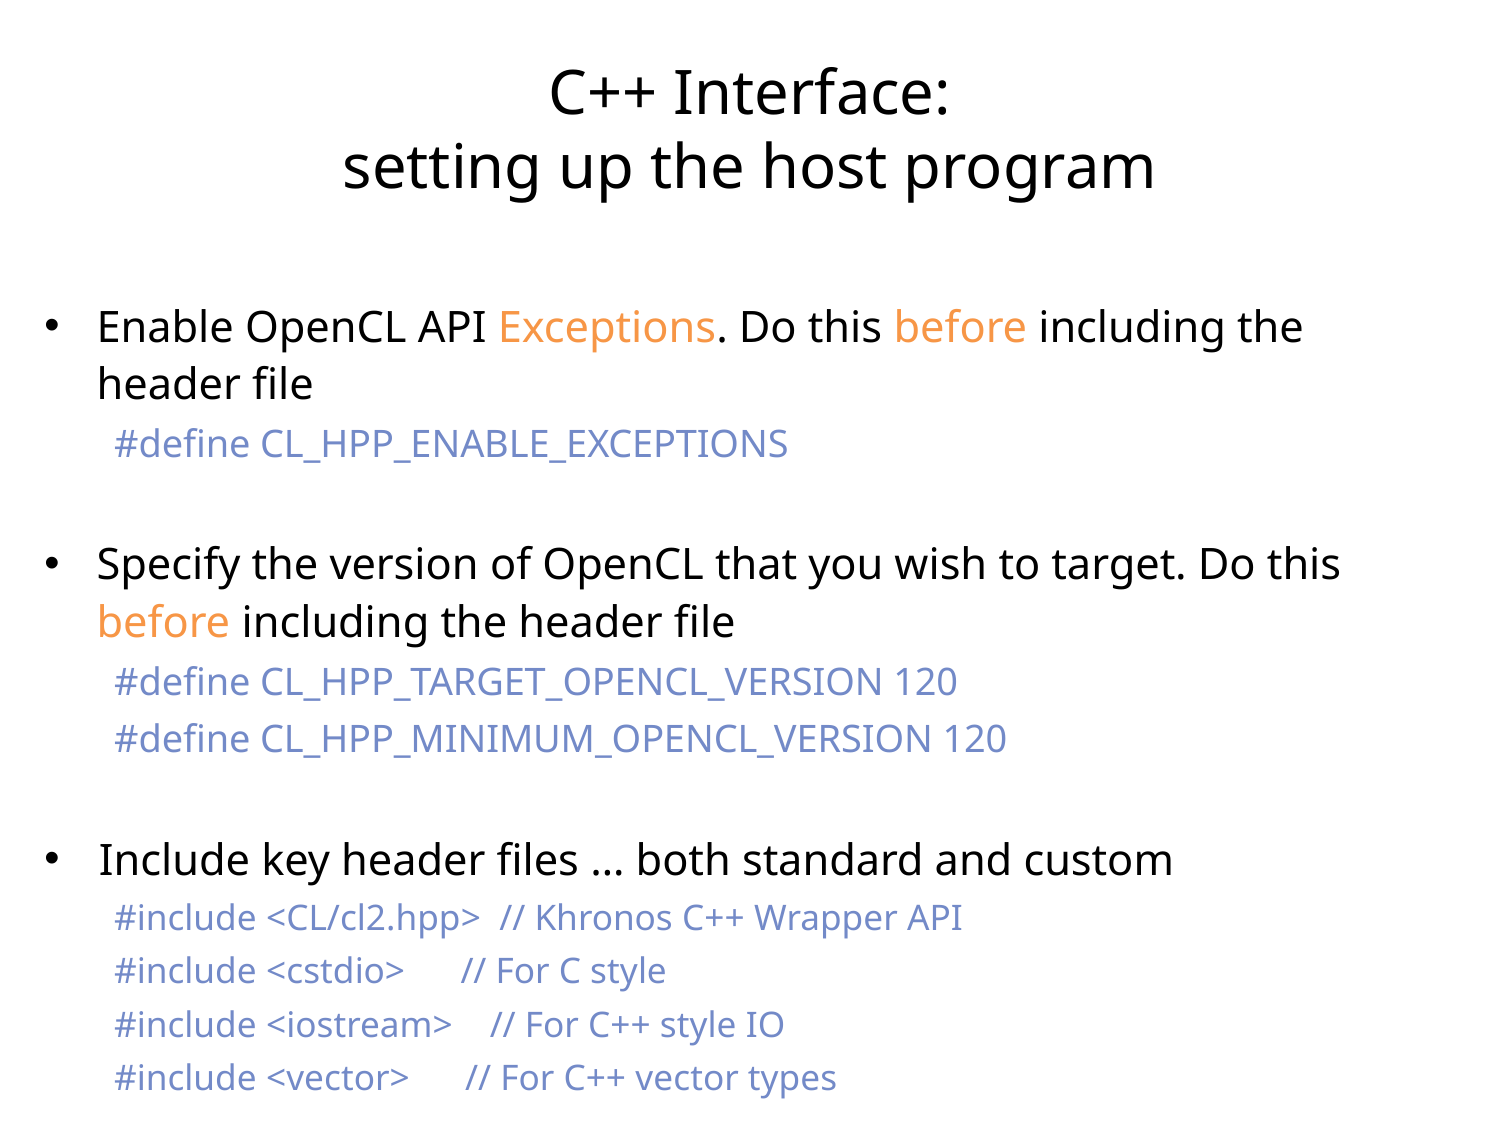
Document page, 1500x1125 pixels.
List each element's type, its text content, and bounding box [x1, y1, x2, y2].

list Enable OpenCL API Exceptions. Do this before including the header file #define CL_HPP_ENABLE_EXCEPTIONS Specify the version of OpenCL that you wish to target. Do this before including the header file #define CL_HPP_TARGET_OPENCL_VERSION 120 #define CL_HPP_MINIMUM_OPENCL_VERSION 120 Include key header files … both standard and custom #include <CL/cl2.hpp> // Khronos C++ Wrapper API #include <cstdio> // For C style #include <iostream> // For C++ style IO #include <vector> // For C++ vector types [29, 286, 1471, 1118]
title C++ Interface: setting up the host program [17, 45, 1483, 209]
